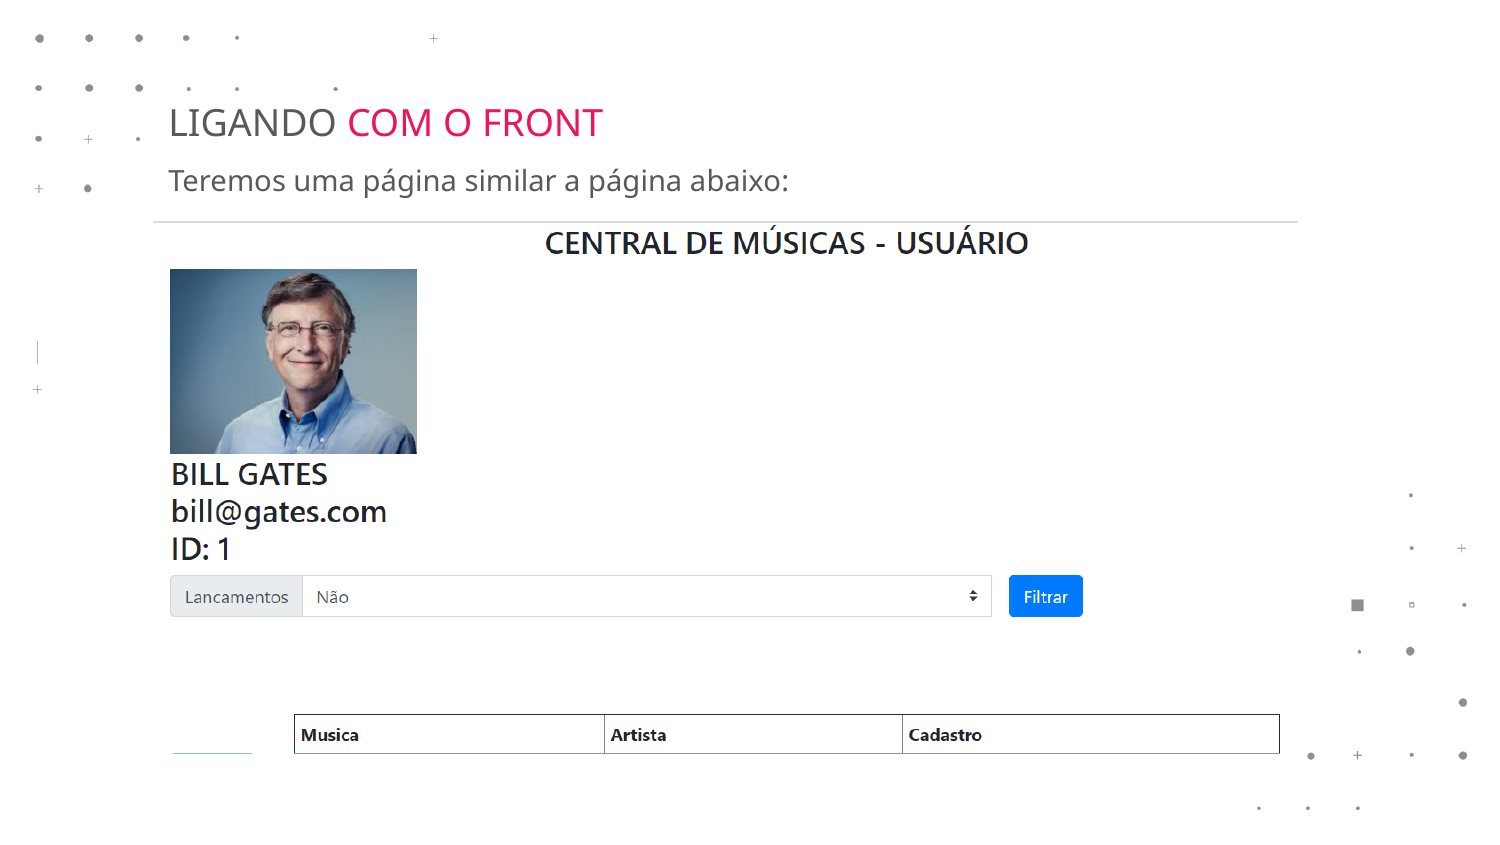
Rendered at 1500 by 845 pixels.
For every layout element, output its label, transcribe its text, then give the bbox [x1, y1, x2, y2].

picture [33, 34, 1467, 810]
text_box Teremos uma página similar a página abaixo: [153, 154, 1322, 691]
text_box LIGANDO COM O FRONT [153, 91, 1347, 151]
